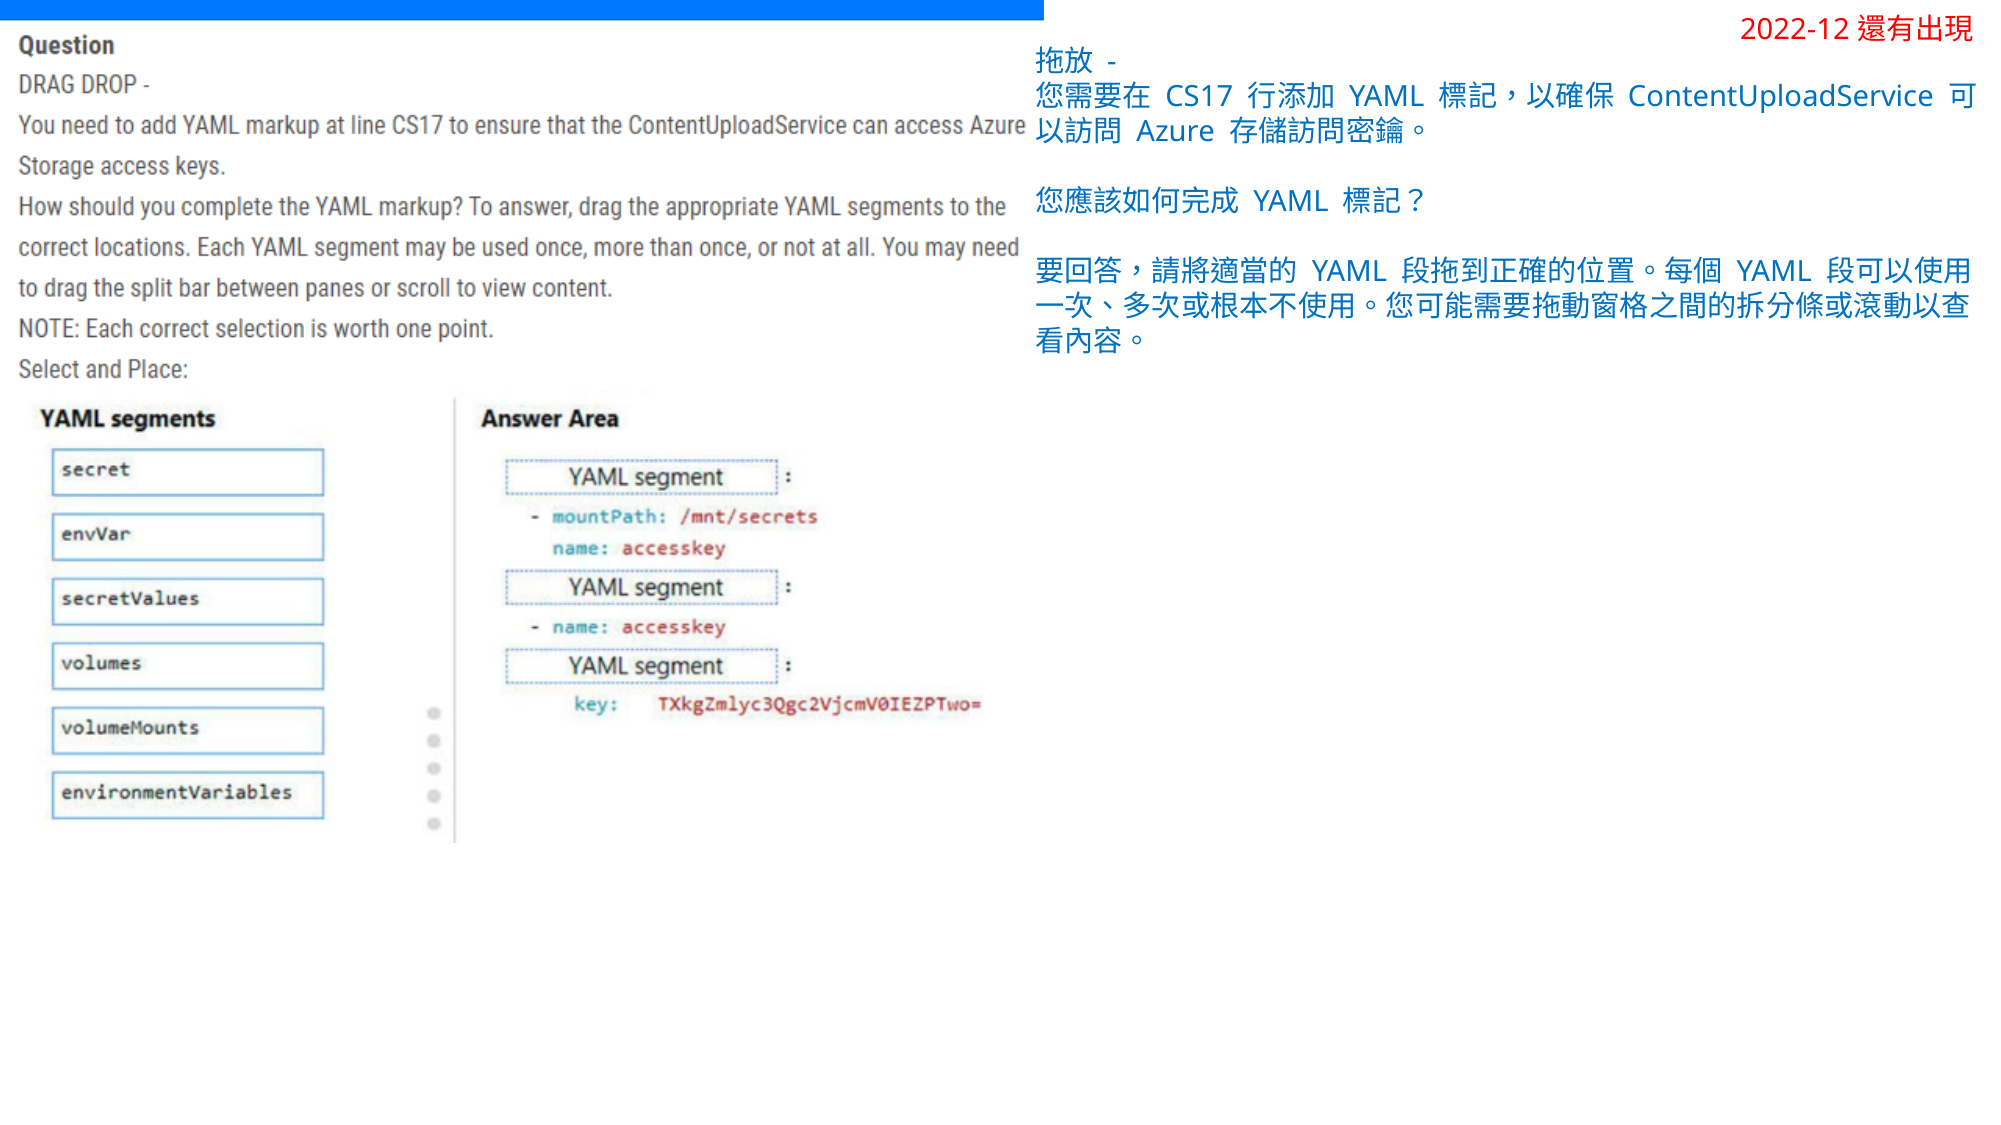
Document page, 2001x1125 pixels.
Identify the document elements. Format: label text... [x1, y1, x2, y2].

text_box 2022-12還有出現 [1725, 3, 2000, 53]
picture [0, 0, 1044, 843]
text_box 拖放 - 您需要在 CS17 行添加 YAML 標記，以確保 ContentUploadService 可以訪問 Azure 存儲訪問密鑰。 您應該如何完成 YAML 標記？ 要回答，請將適當的 YAML 段拖到正確的位置。每個 YAML 段可以使用一次、多次或根本不使用。您可能需要拖動窗格之間的拆分條或滾動以查看內容。 [1034, 34, 2000, 365]
